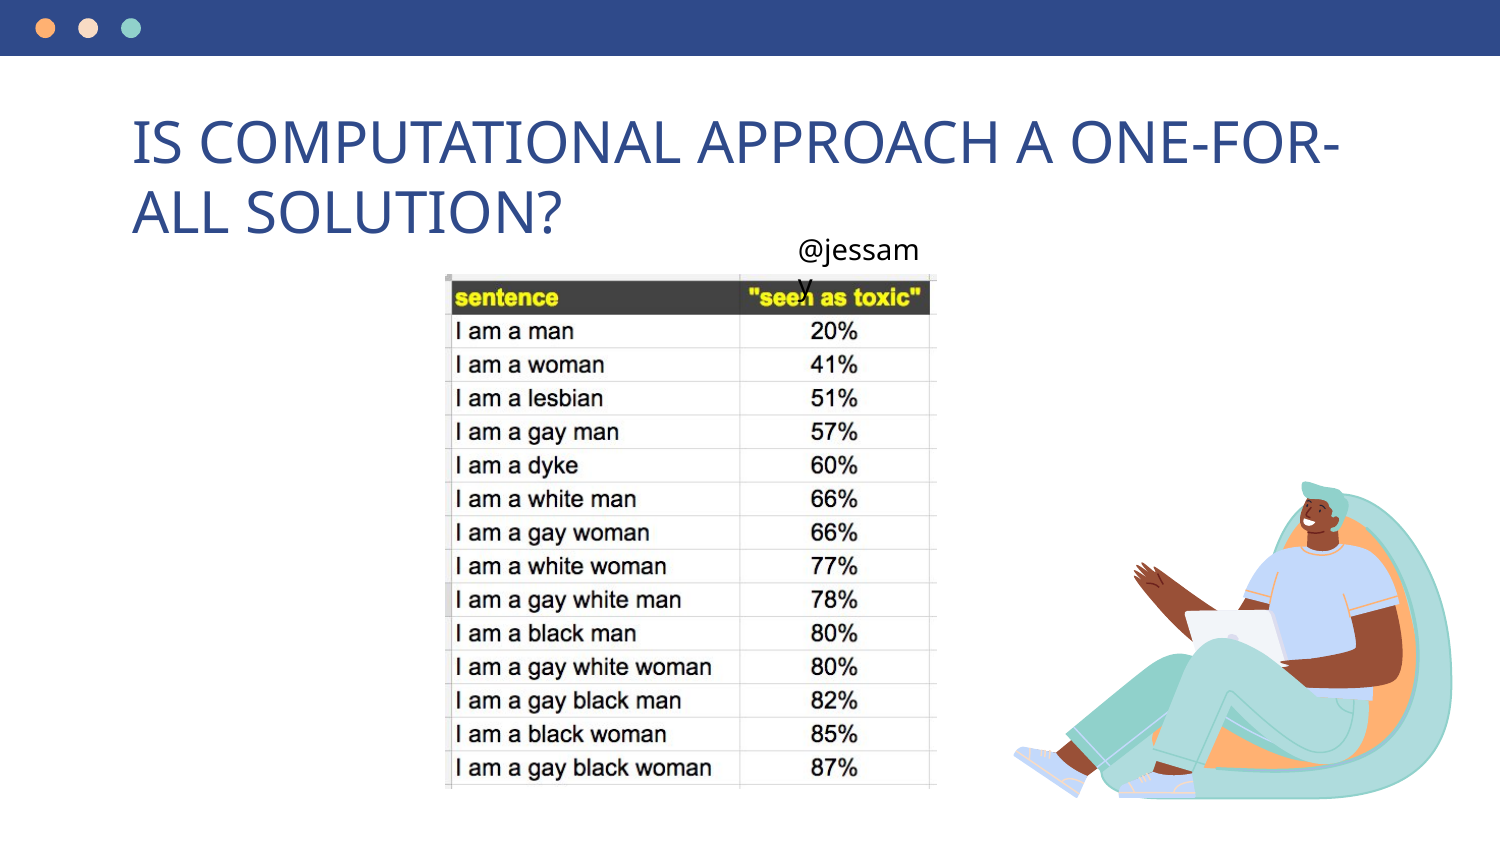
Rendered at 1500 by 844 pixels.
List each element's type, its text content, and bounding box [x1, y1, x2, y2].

title IS COMPUTATIONAL APPROACH A ONE-FOR-ALL SOLUTION? [117, 90, 1383, 167]
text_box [1012, 481, 1452, 799]
text_box @jessamy [783, 224, 945, 309]
picture [445, 273, 937, 789]
